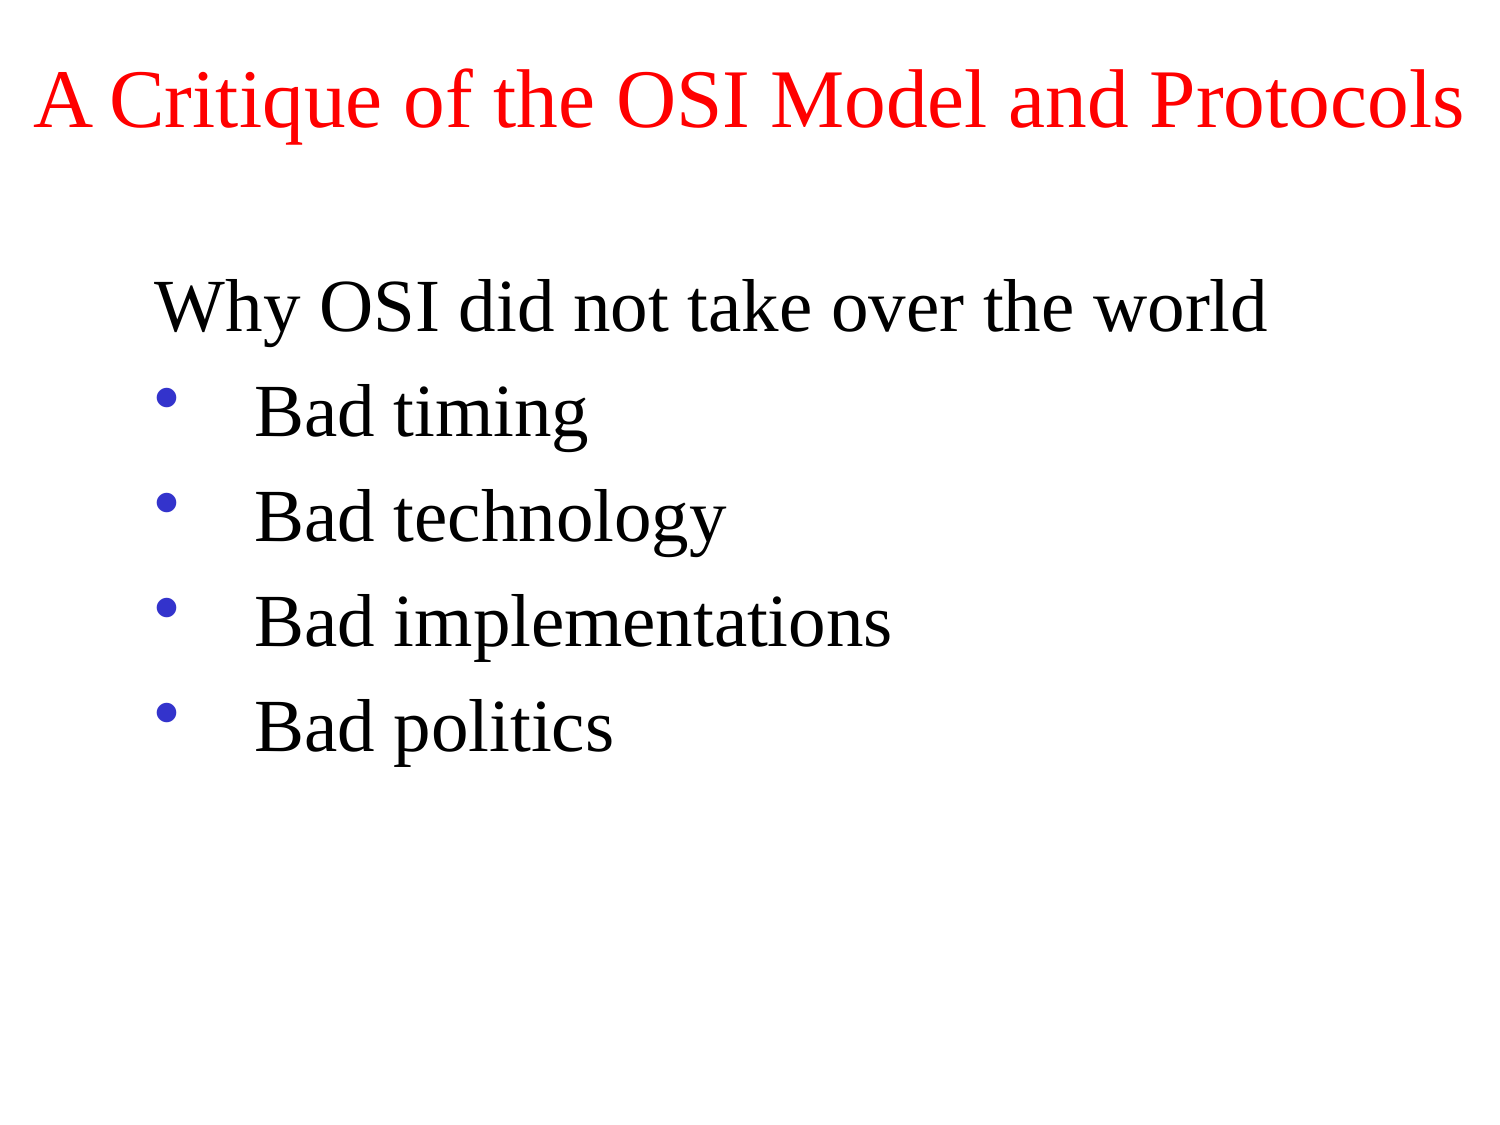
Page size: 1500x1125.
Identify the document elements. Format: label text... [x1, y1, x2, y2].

list Why OSI did not take over the world Bad timing Bad technology Bad implementations Bad politics [139, 248, 1404, 1018]
title A Critique of the OSI Model and Protocols [0, 0, 1500, 188]
